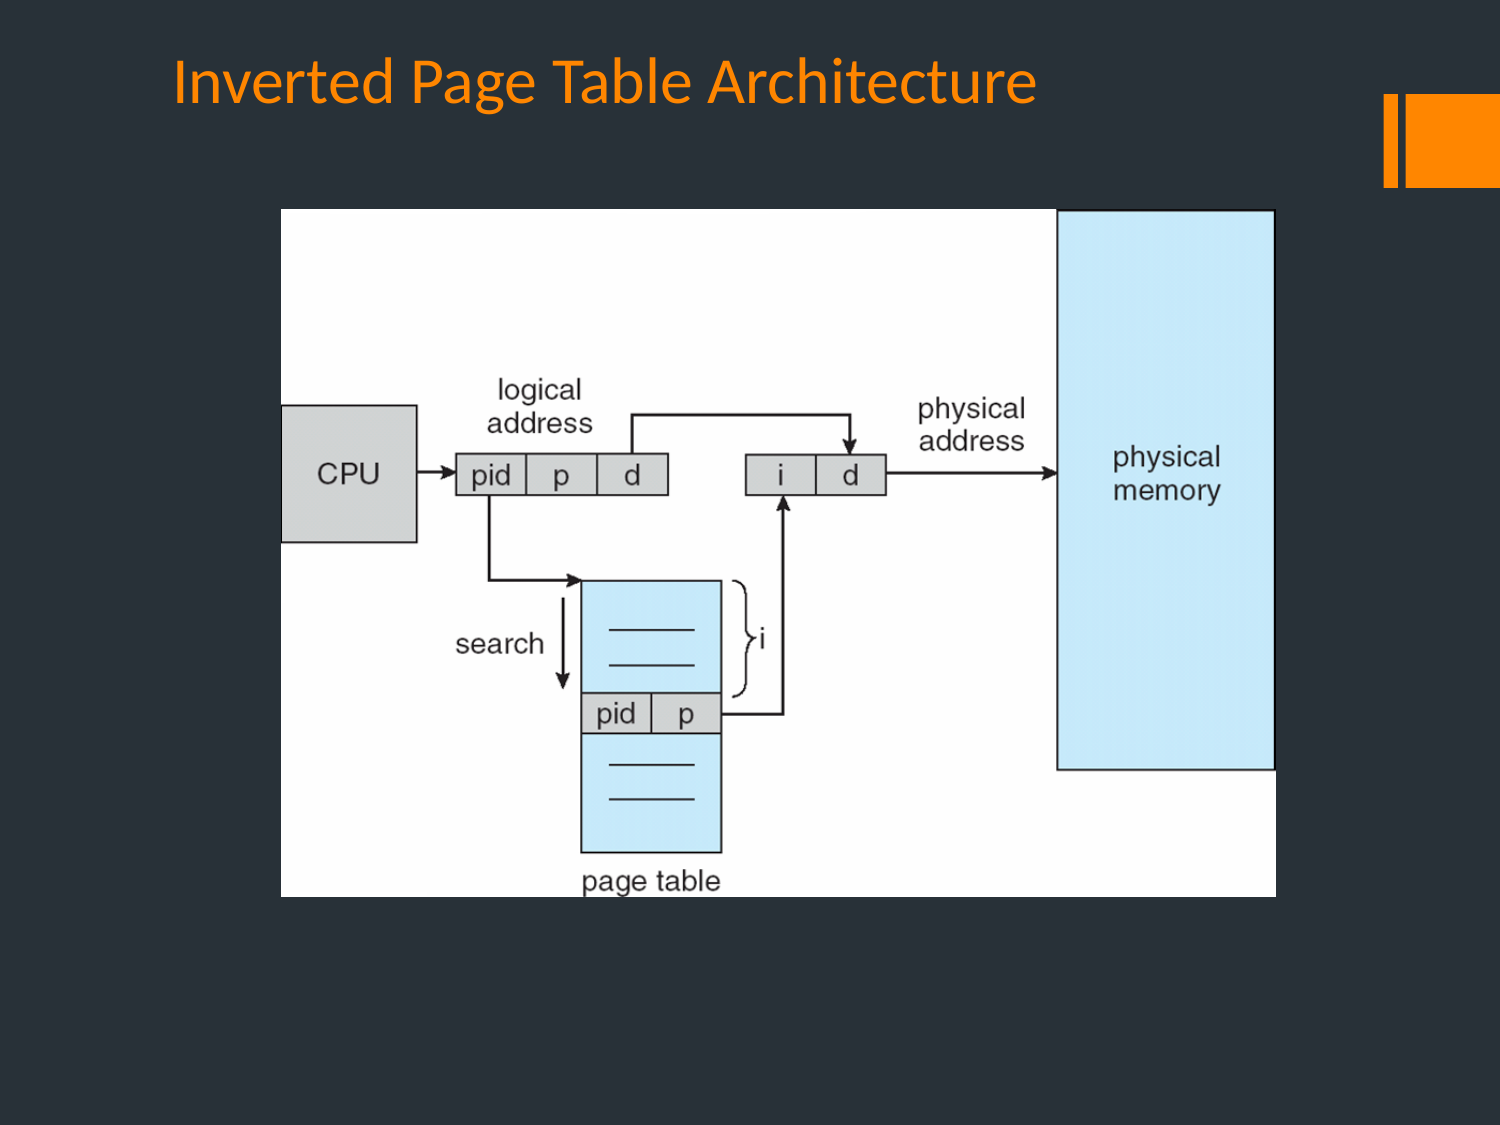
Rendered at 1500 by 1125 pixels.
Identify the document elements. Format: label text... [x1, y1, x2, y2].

title Inverted Page Table Architecture [157, 29, 1436, 125]
picture [281, 208, 1276, 897]
